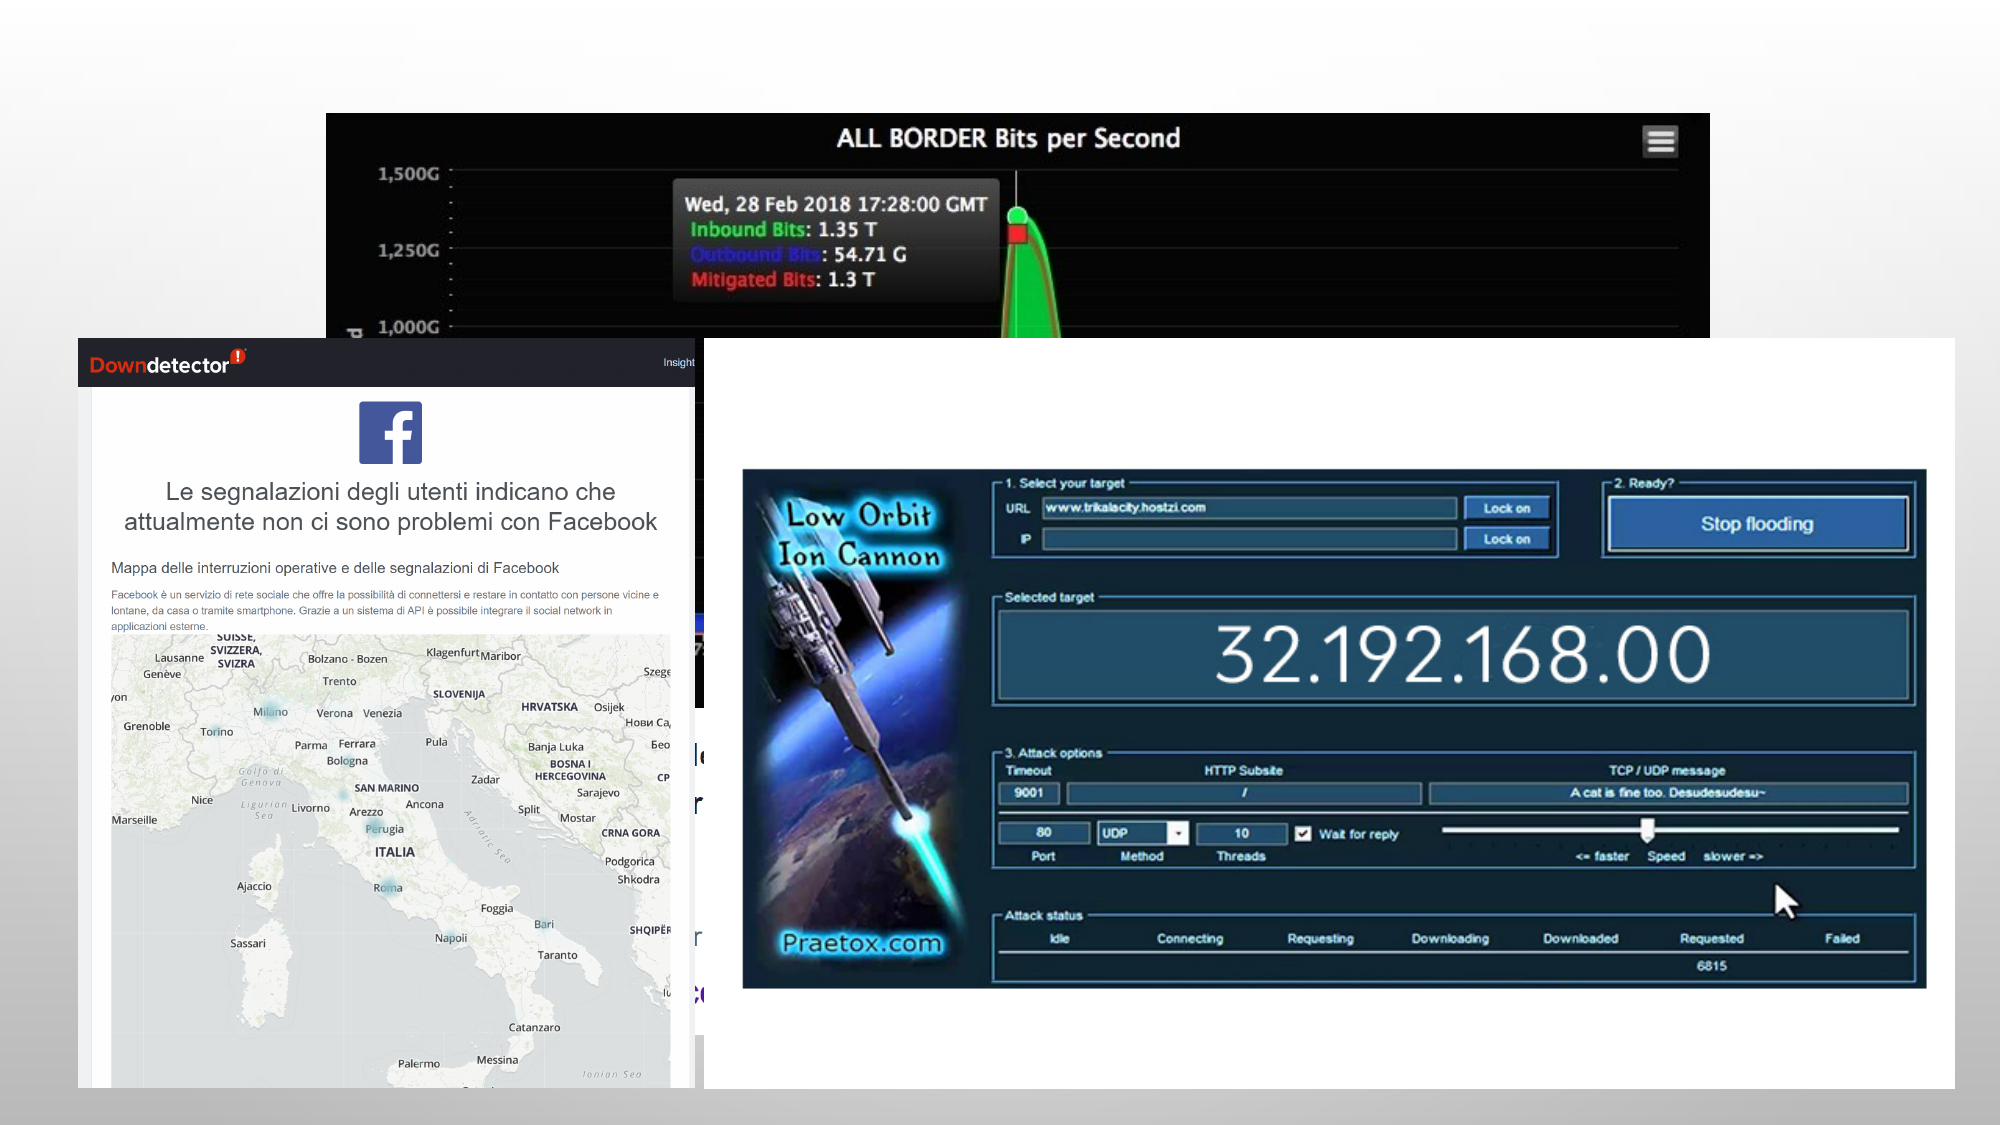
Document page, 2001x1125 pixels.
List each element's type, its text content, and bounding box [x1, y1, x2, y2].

picture [0, 0, 2000, 1125]
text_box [326, 113, 1710, 340]
title Affidabilità (availability) [149, 101, 1851, 336]
